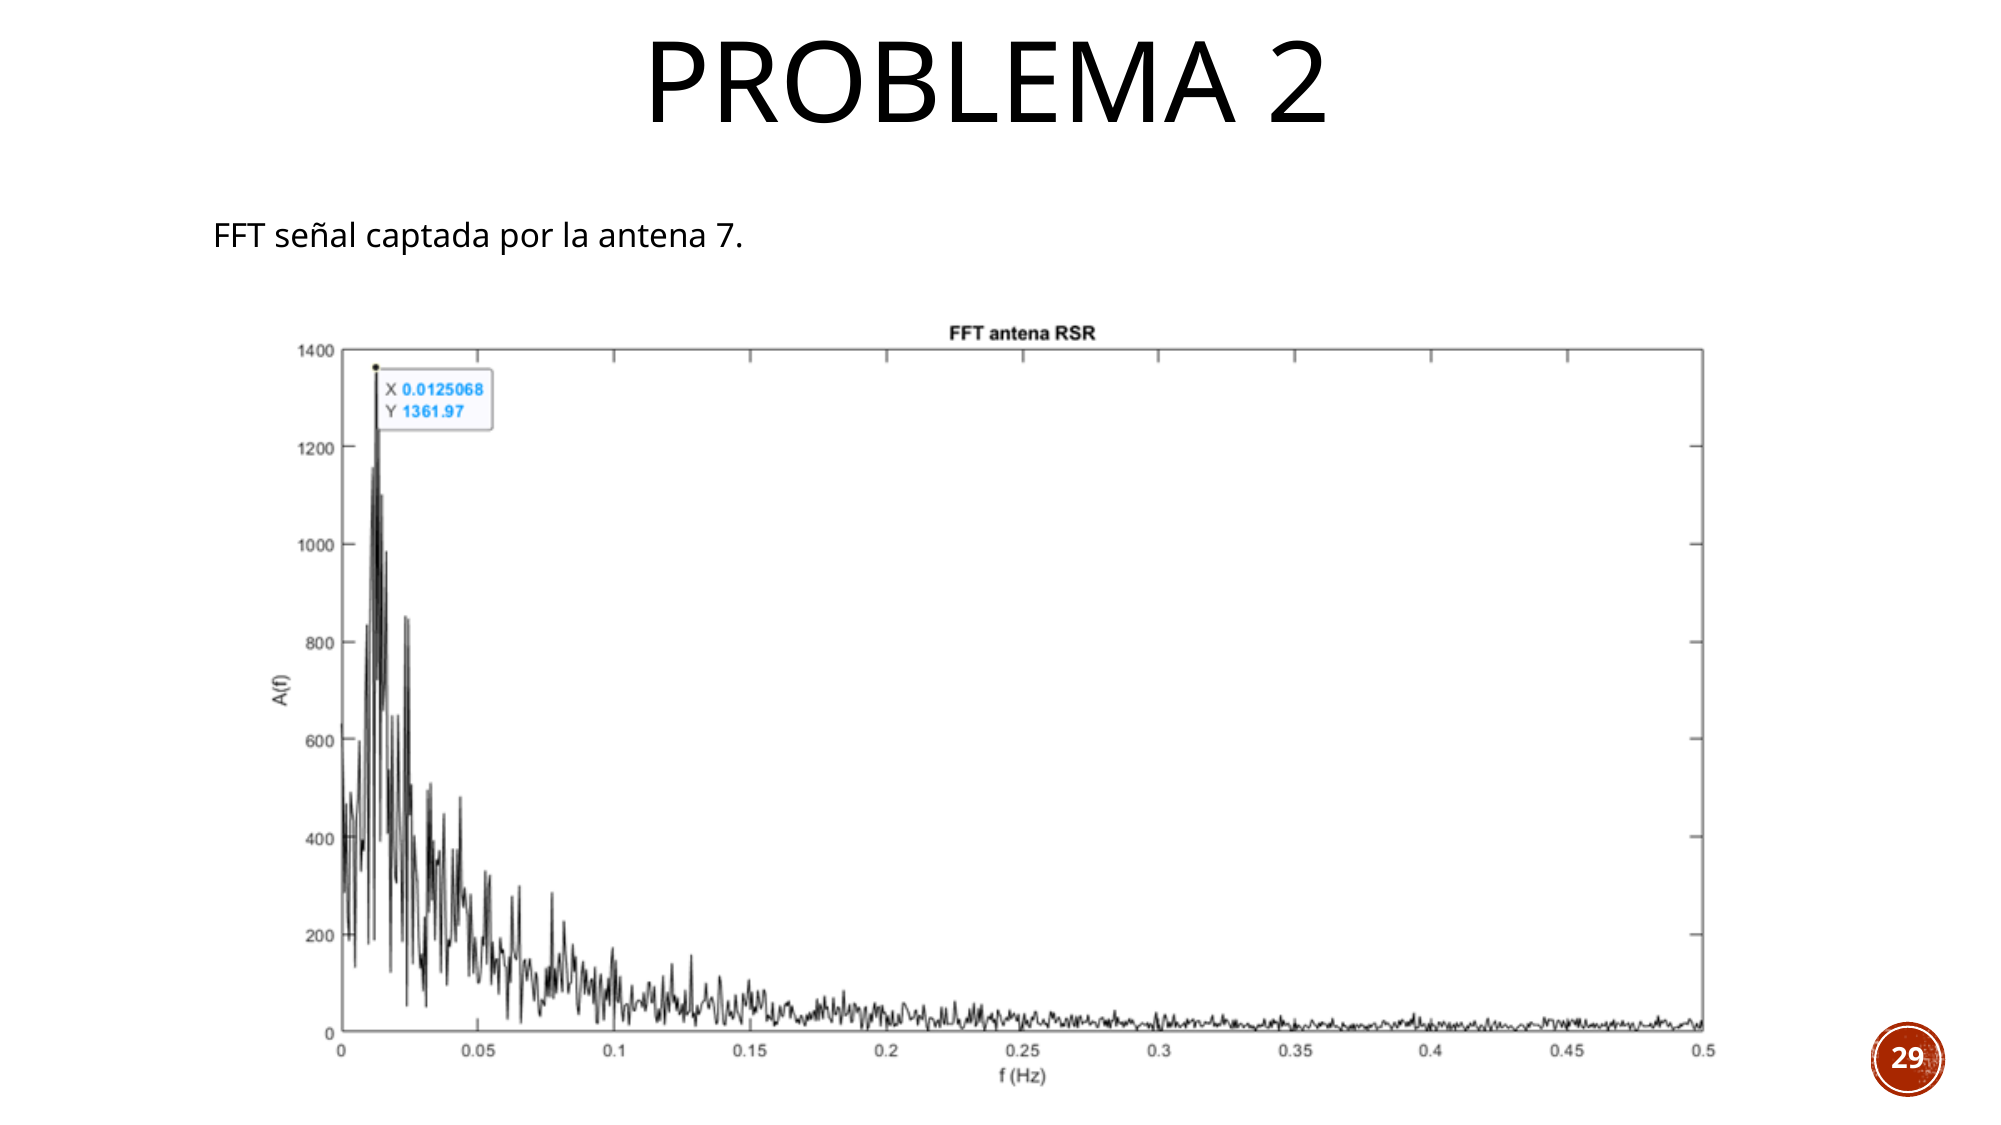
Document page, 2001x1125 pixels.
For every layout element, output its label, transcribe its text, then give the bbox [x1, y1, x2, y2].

picture [94, 285, 1871, 1125]
title PROBLEMA 2 [161, 0, 1812, 174]
slide_number 29 [1878, 1028, 1961, 1089]
picture [1884, 1089, 1931, 1097]
picture [1887, 1021, 1929, 1028]
text_box FFT señal captada por la antena 7. [198, 199, 1802, 270]
